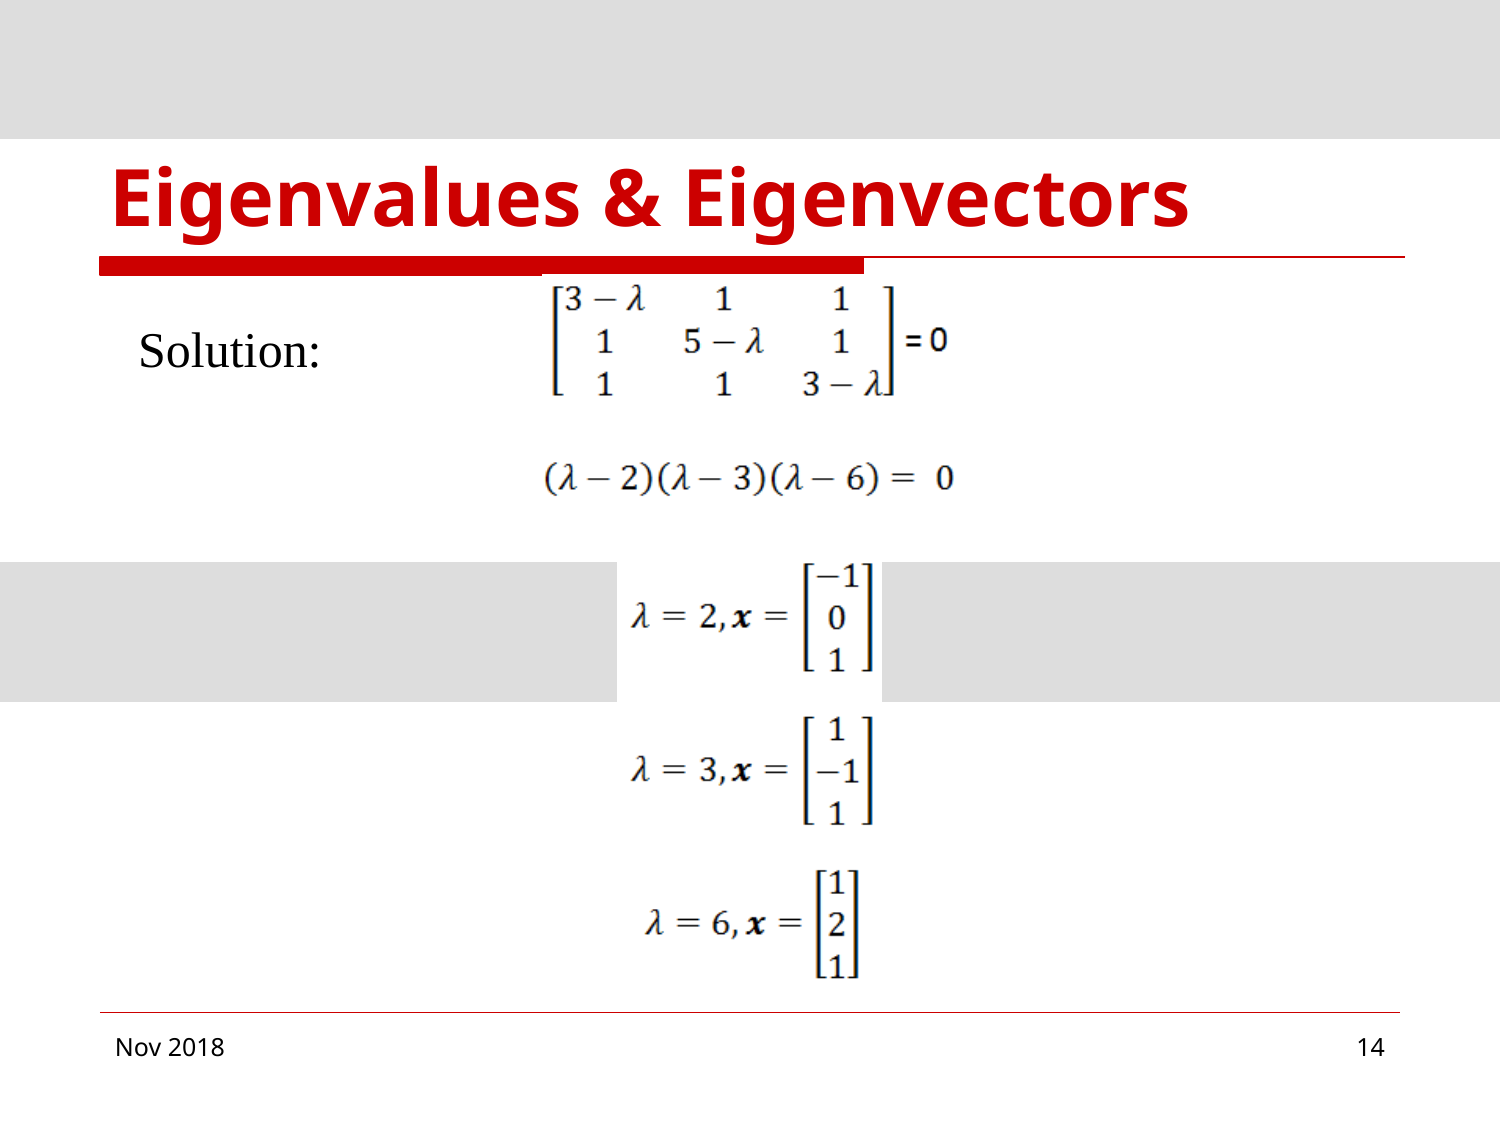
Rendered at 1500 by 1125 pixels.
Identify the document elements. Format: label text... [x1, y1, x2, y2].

picture [0, 1, 1500, 1125]
text_box Nov 2018 [99, 1024, 425, 1103]
text_box ‹#› [1074, 1024, 1400, 1103]
title Eigenvalues & Eigenvectors [94, 50, 1407, 250]
text_box Solution: [123, 310, 1409, 750]
